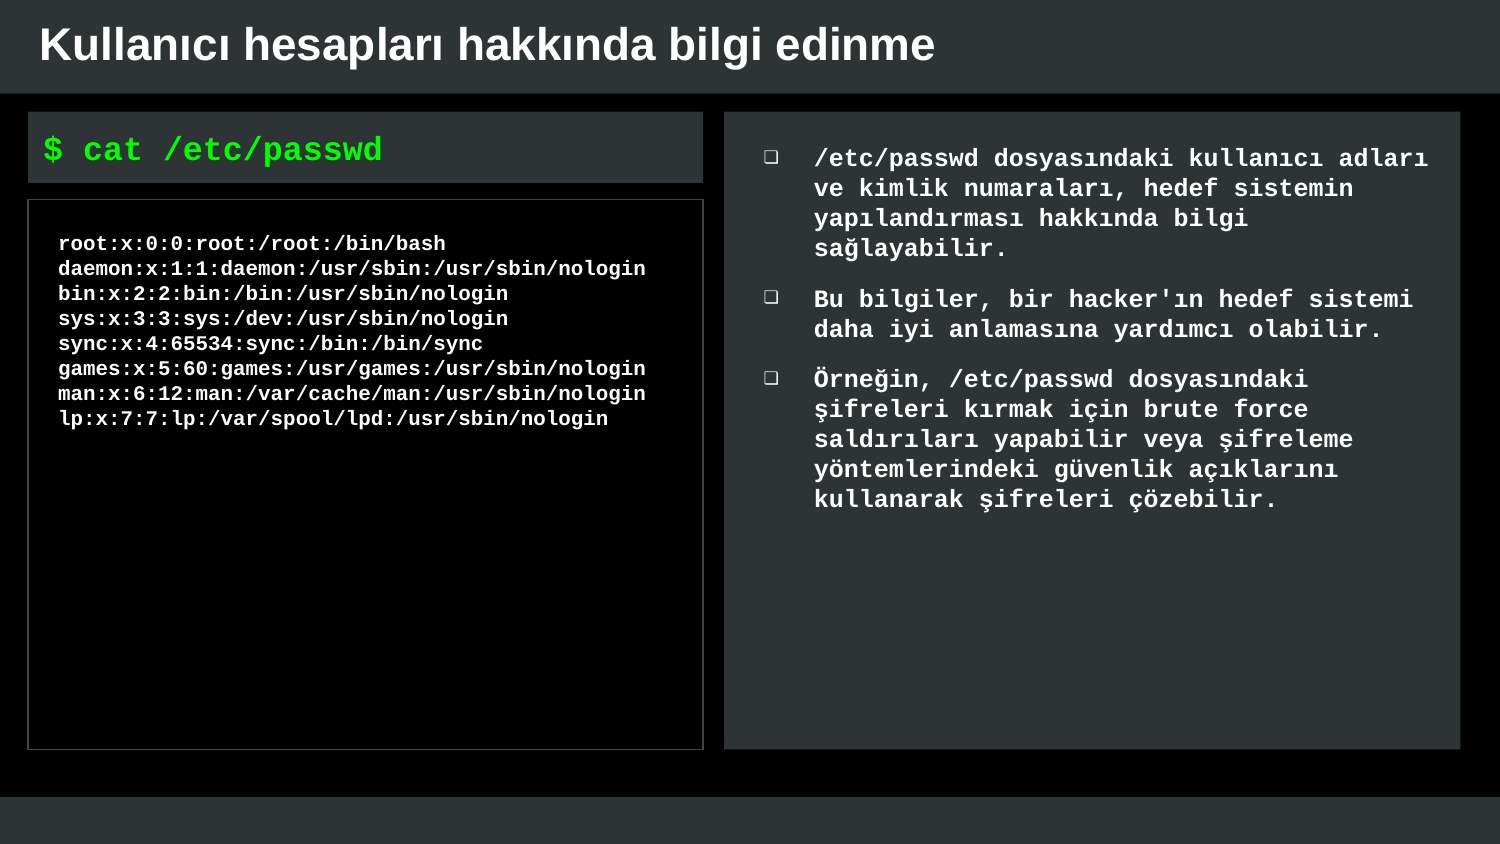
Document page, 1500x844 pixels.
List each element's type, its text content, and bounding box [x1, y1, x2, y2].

list root:x:0:0:root:/root:/bin/bash daemon:x:1:1:daemon:/usr/sbin:/usr/sbin/nologin bin:x:2:2:bin:/bin:/usr/sbin/nologin sys:x:3:3:sys:/dev:/usr/sbin/nologin sync:x:4:65534:sync:/bin:/bin/sync games:x:5:60:games:/usr/games:/usr/sbin/nologin man:x:6:12:man:/var/cache/man:/usr/sbin/nologin lp:x:7:7:lp:/var/spool/lpd:/usr/sbin/nologin [28, 199, 704, 750]
list $ cat /etc/passwd [28, 111, 704, 183]
list /etc/passwd dosyasındaki kullanıcı adları ve kimlik numaraları, hedef sistemin yapılandırması hakkında bilgi sağlayabilir. Bu bilgiler, bir hacker'ın hedef sistemi daha iyi anlamasına yardımcı olabilir. Örneğin, /etc/passwd dosyasındaki şifreleri kırmak için brute force saldırıları yapabilir veya şifreleme yöntemlerindeki güvenlik açıklarını kullanarak şifreleri çözebilir. [724, 111, 1461, 750]
title Kullanıcı hesapları hakkında bilgi edinme [24, 0, 1313, 85]
